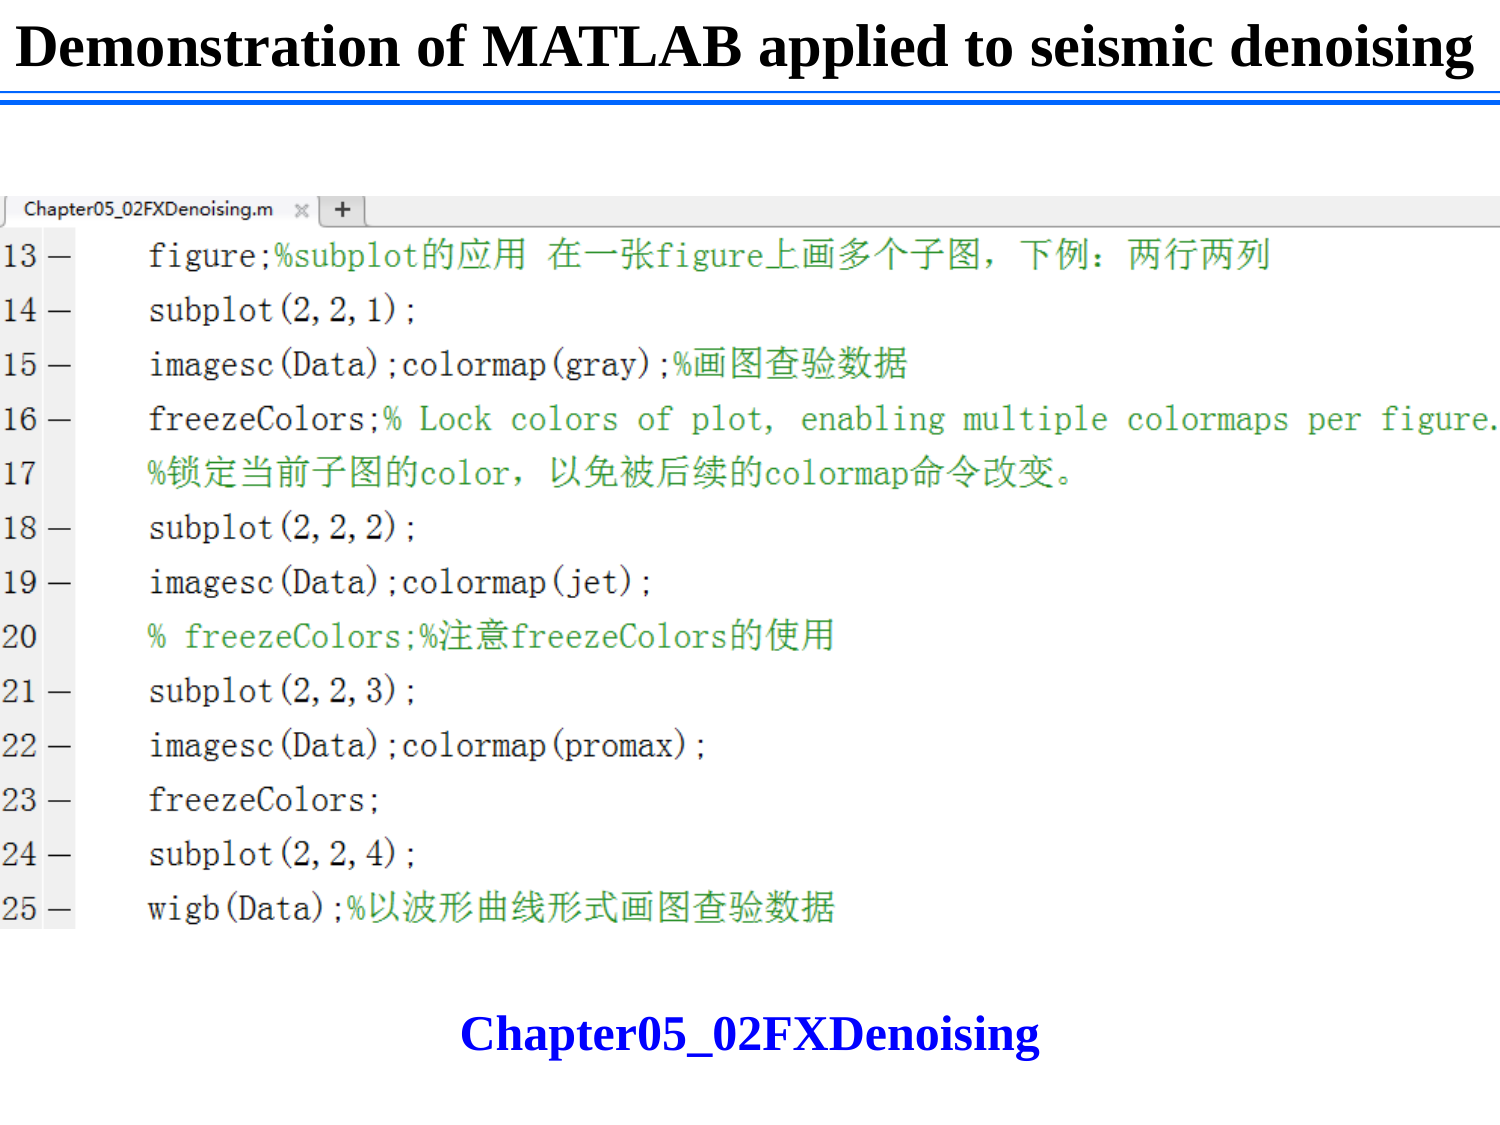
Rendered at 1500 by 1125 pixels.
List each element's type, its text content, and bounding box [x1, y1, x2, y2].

text_box Demonstration of MATLAB applied to seismic denoising [0, 5, 1500, 79]
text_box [0, 91, 1500, 103]
text_box Chapter05_02FXDenoising [0, 1000, 1500, 1061]
picture [0, 196, 1500, 929]
